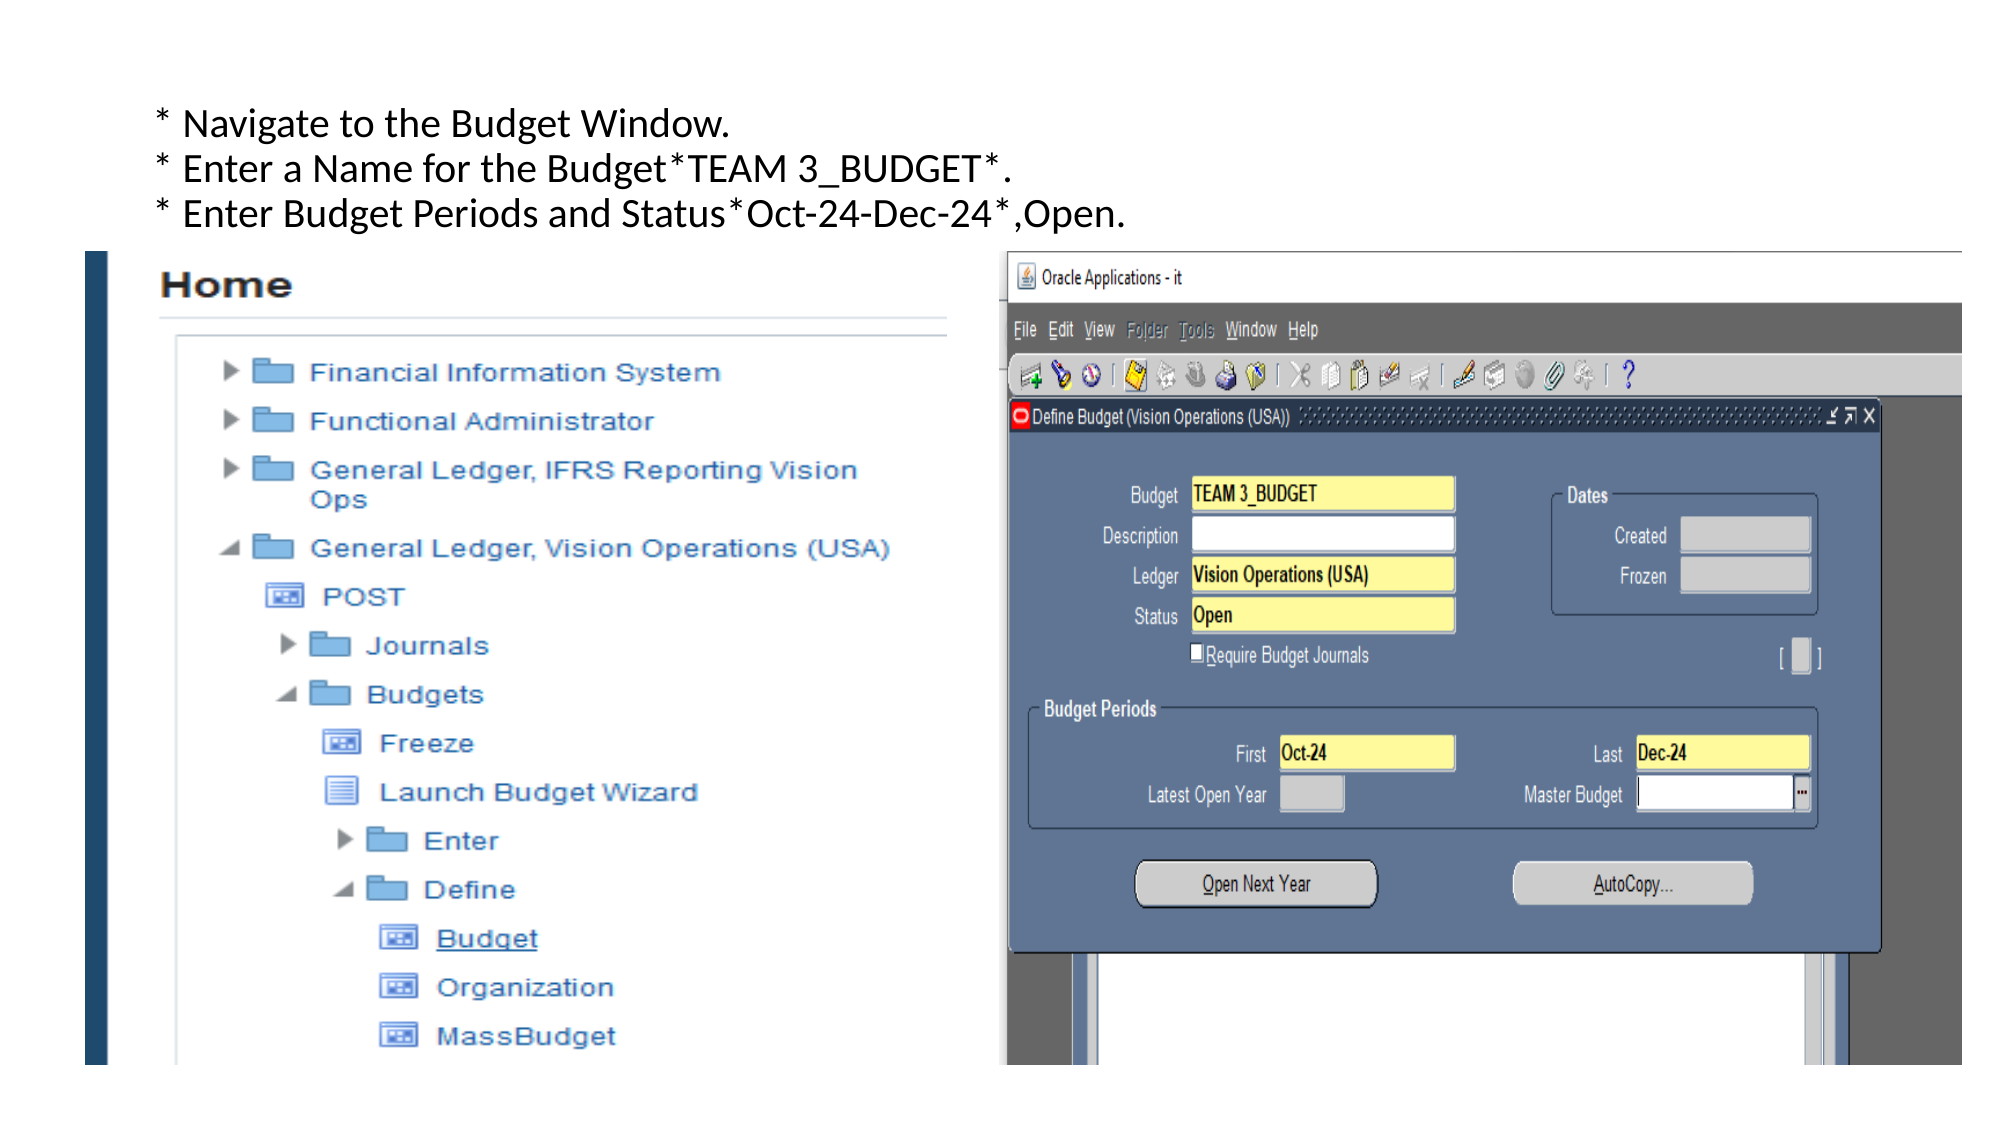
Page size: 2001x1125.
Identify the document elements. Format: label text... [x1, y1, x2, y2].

title * Navigate to the Budget Window. * Enter a Name for the Budget*TEAM 3_BUDGET*. * Enter Budget Periods and Status*Oct-24-Dec-24*,Open. [137, 59, 1863, 278]
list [999, 251, 1962, 1066]
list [85, 251, 947, 1066]
